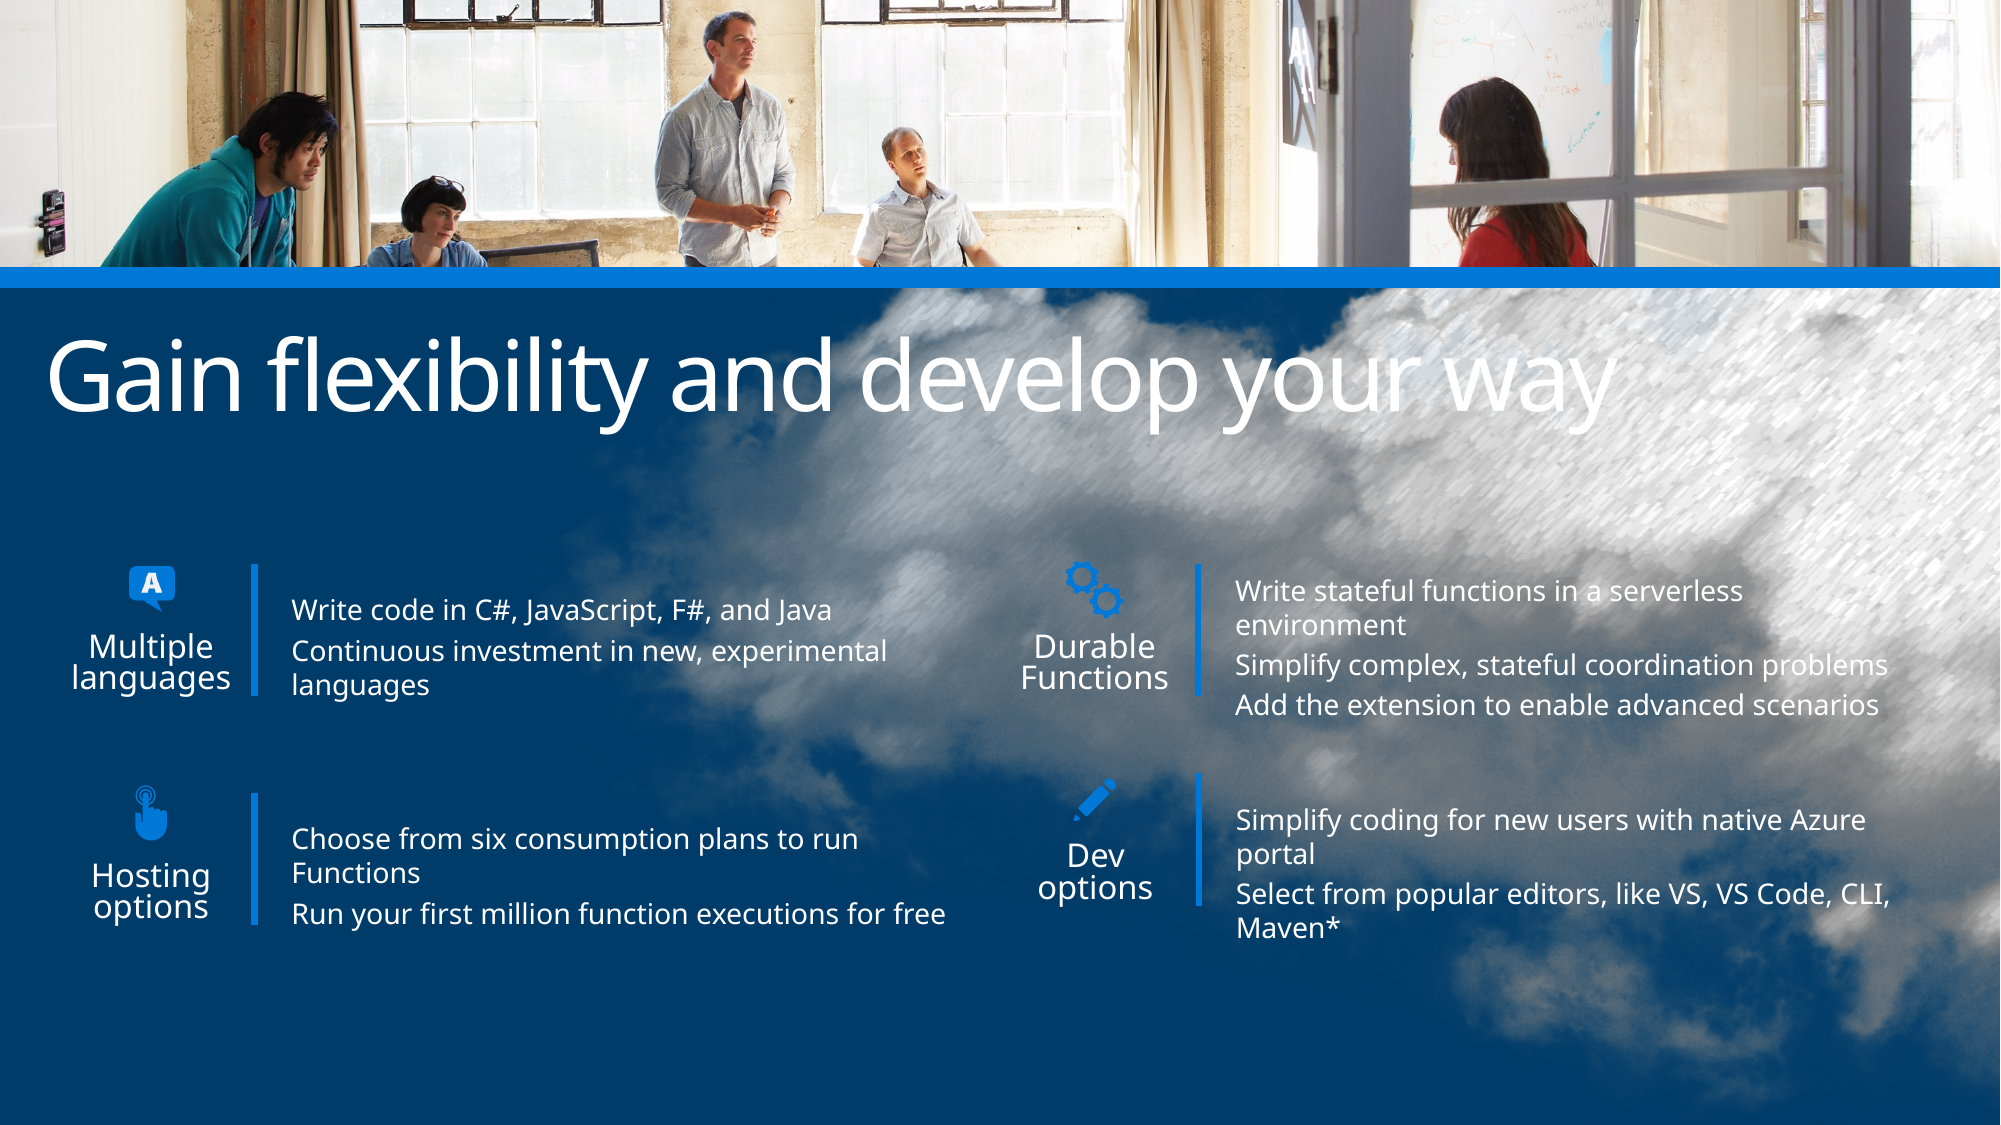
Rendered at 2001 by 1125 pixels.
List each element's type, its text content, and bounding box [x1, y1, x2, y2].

picture [1257, 705, 1266, 713]
picture [1274, 705, 1283, 713]
picture [1573, 705, 1581, 713]
picture [1498, 705, 1507, 713]
picture [1636, 705, 1645, 713]
text_box Gain flexibility and develop your way [29, 305, 1633, 439]
picture [1731, 705, 1740, 713]
text_box Choose from six consumption plans to run Functions Run your first million function executions for free [276, 813, 968, 938]
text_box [994, 560, 1912, 705]
picture [1852, 705, 1861, 713]
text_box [995, 773, 1961, 914]
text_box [51, 784, 255, 934]
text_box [51, 554, 1010, 705]
picture [0, 0, 2001, 1125]
picture [1445, 705, 1454, 713]
